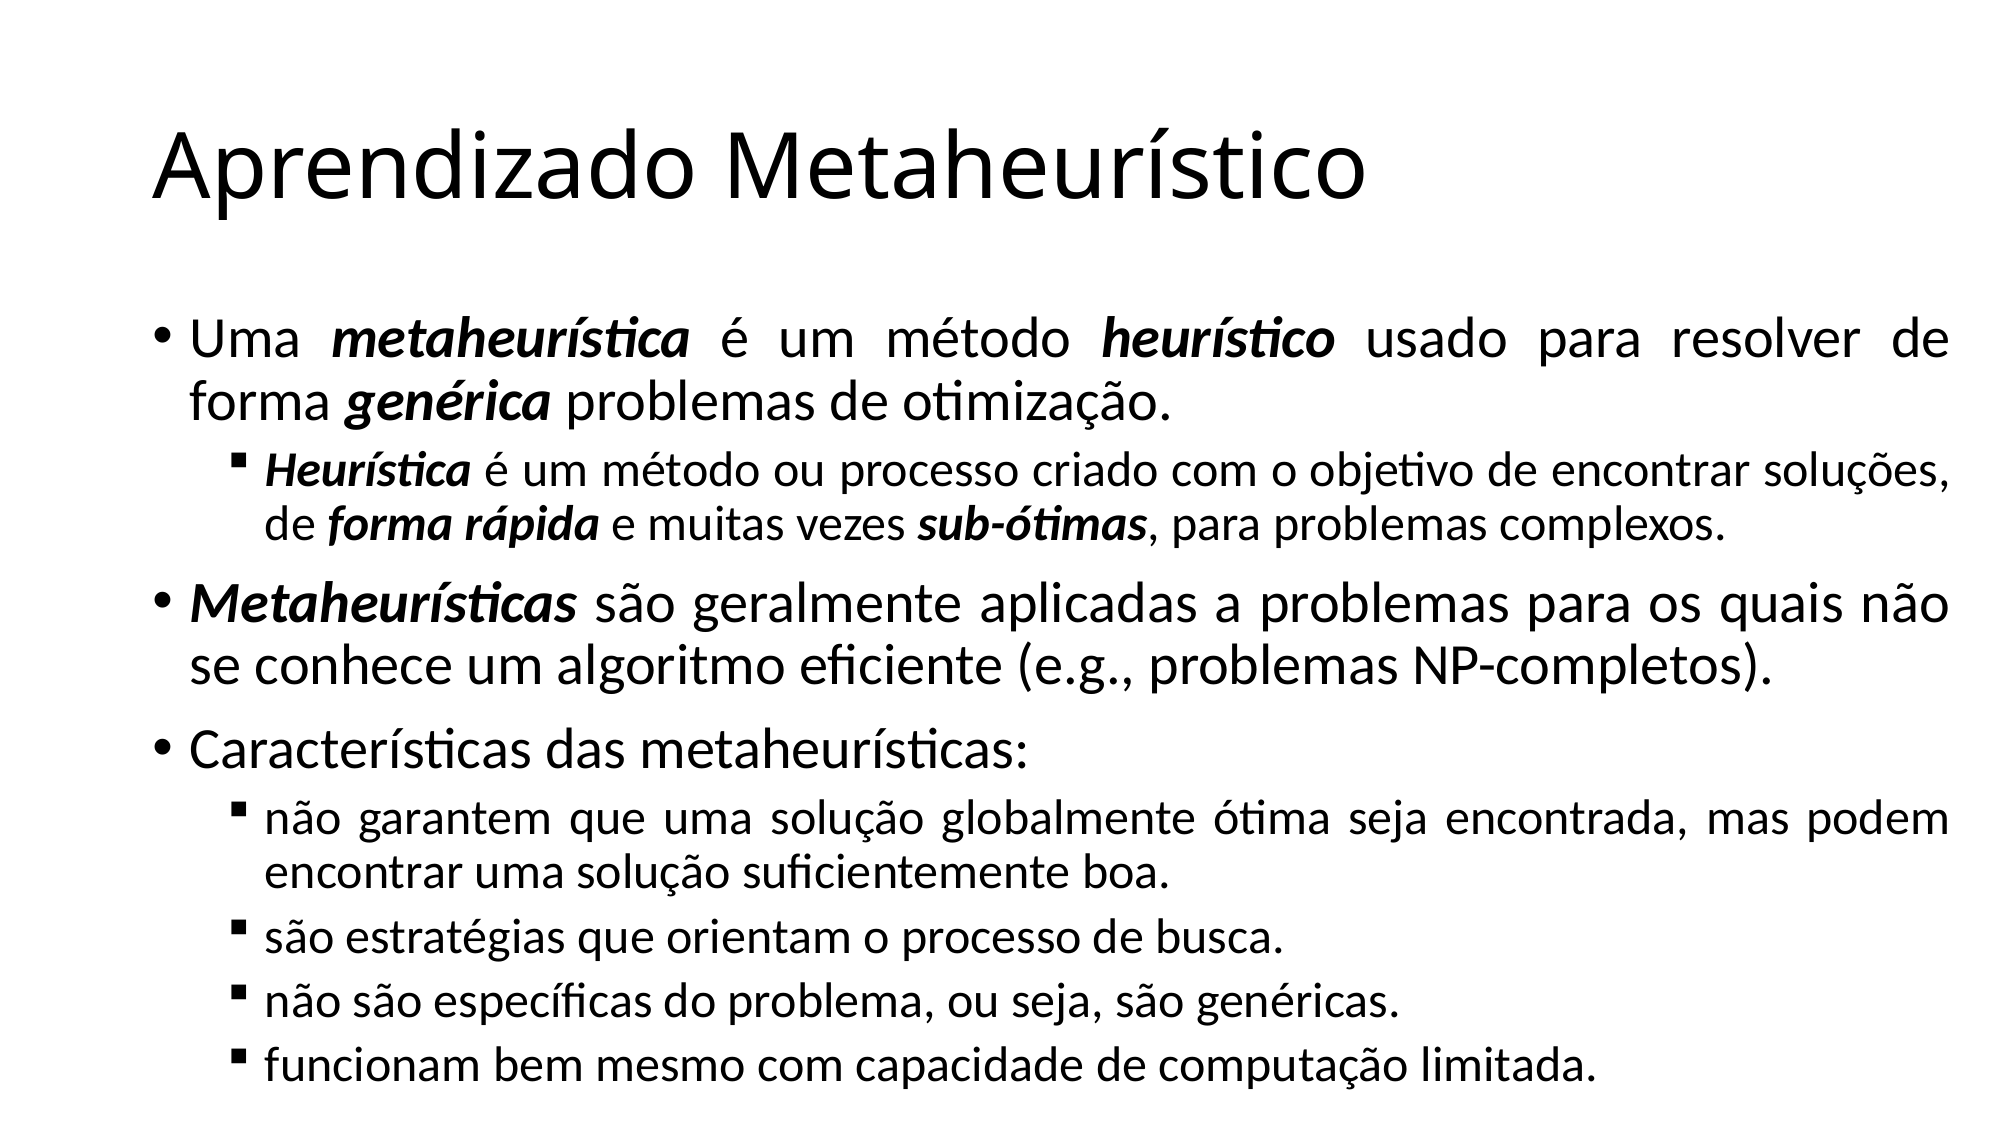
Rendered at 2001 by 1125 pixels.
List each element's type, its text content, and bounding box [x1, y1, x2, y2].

title Aprendizado Metaheurístico [137, 59, 1863, 278]
list Uma metaheurística é um método heurístico usado para resolver de forma genérica problemas de otimização. Heurística é um método ou processo criado com o objetivo de encontrar soluções, de forma rápida e muitas vezes sub-ótimas, para problemas complexos. Metaheurísticas são geralmente aplicadas a problemas para os quais não se conhece um algoritmo eficiente (e.g., problemas NP-completos). Características das metaheurísticas: não garantem que uma solução globalmente ótima seja encontrada, mas podem encontrar uma solução suficientemente boa. são estratégias que orientam o processo de busca. não são específicas do problema, ou seja, são genéricas. funcionam bem mesmo com capacidade de computação limitada. [137, 299, 1967, 1125]
